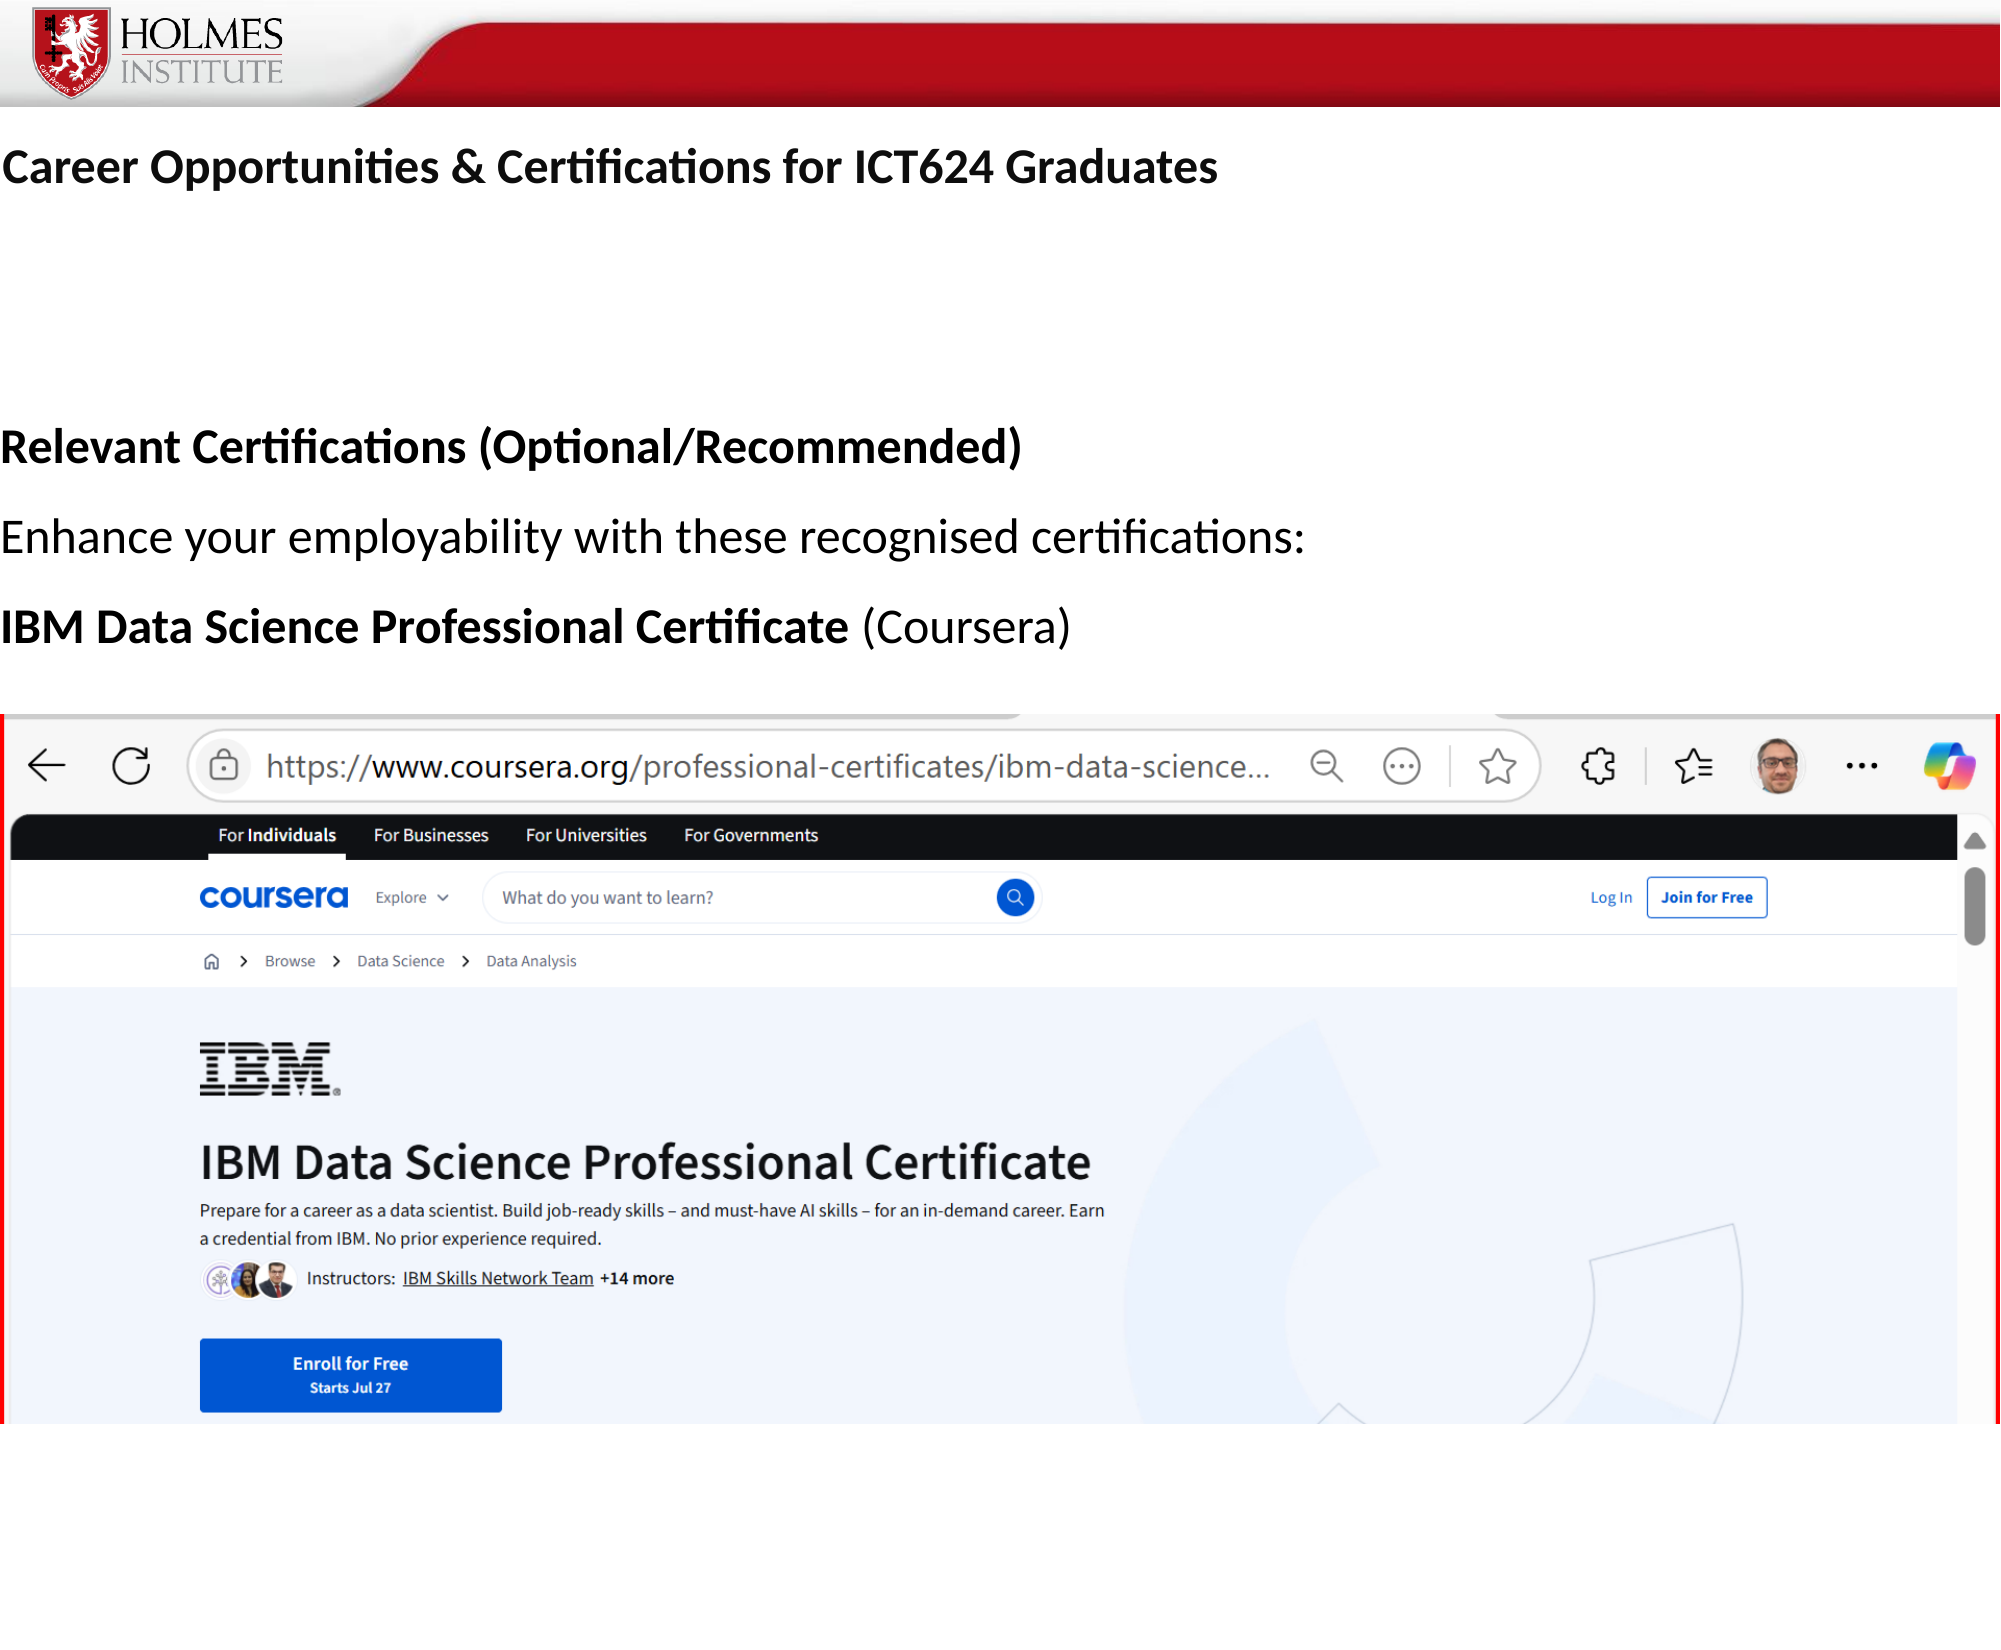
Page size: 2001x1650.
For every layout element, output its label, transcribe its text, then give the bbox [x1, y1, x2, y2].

picture [0, 0, 2000, 107]
title Career Opportunities & Certifications for ICT624 Graduates [2, 133, 2000, 194]
list Relevant Certifications (Optional/Recommended) Enhance your employability with these recognised certifications: IBM Data Science Professional Certificate (Coursera) [0, 384, 2000, 714]
picture [0, 714, 2000, 1424]
